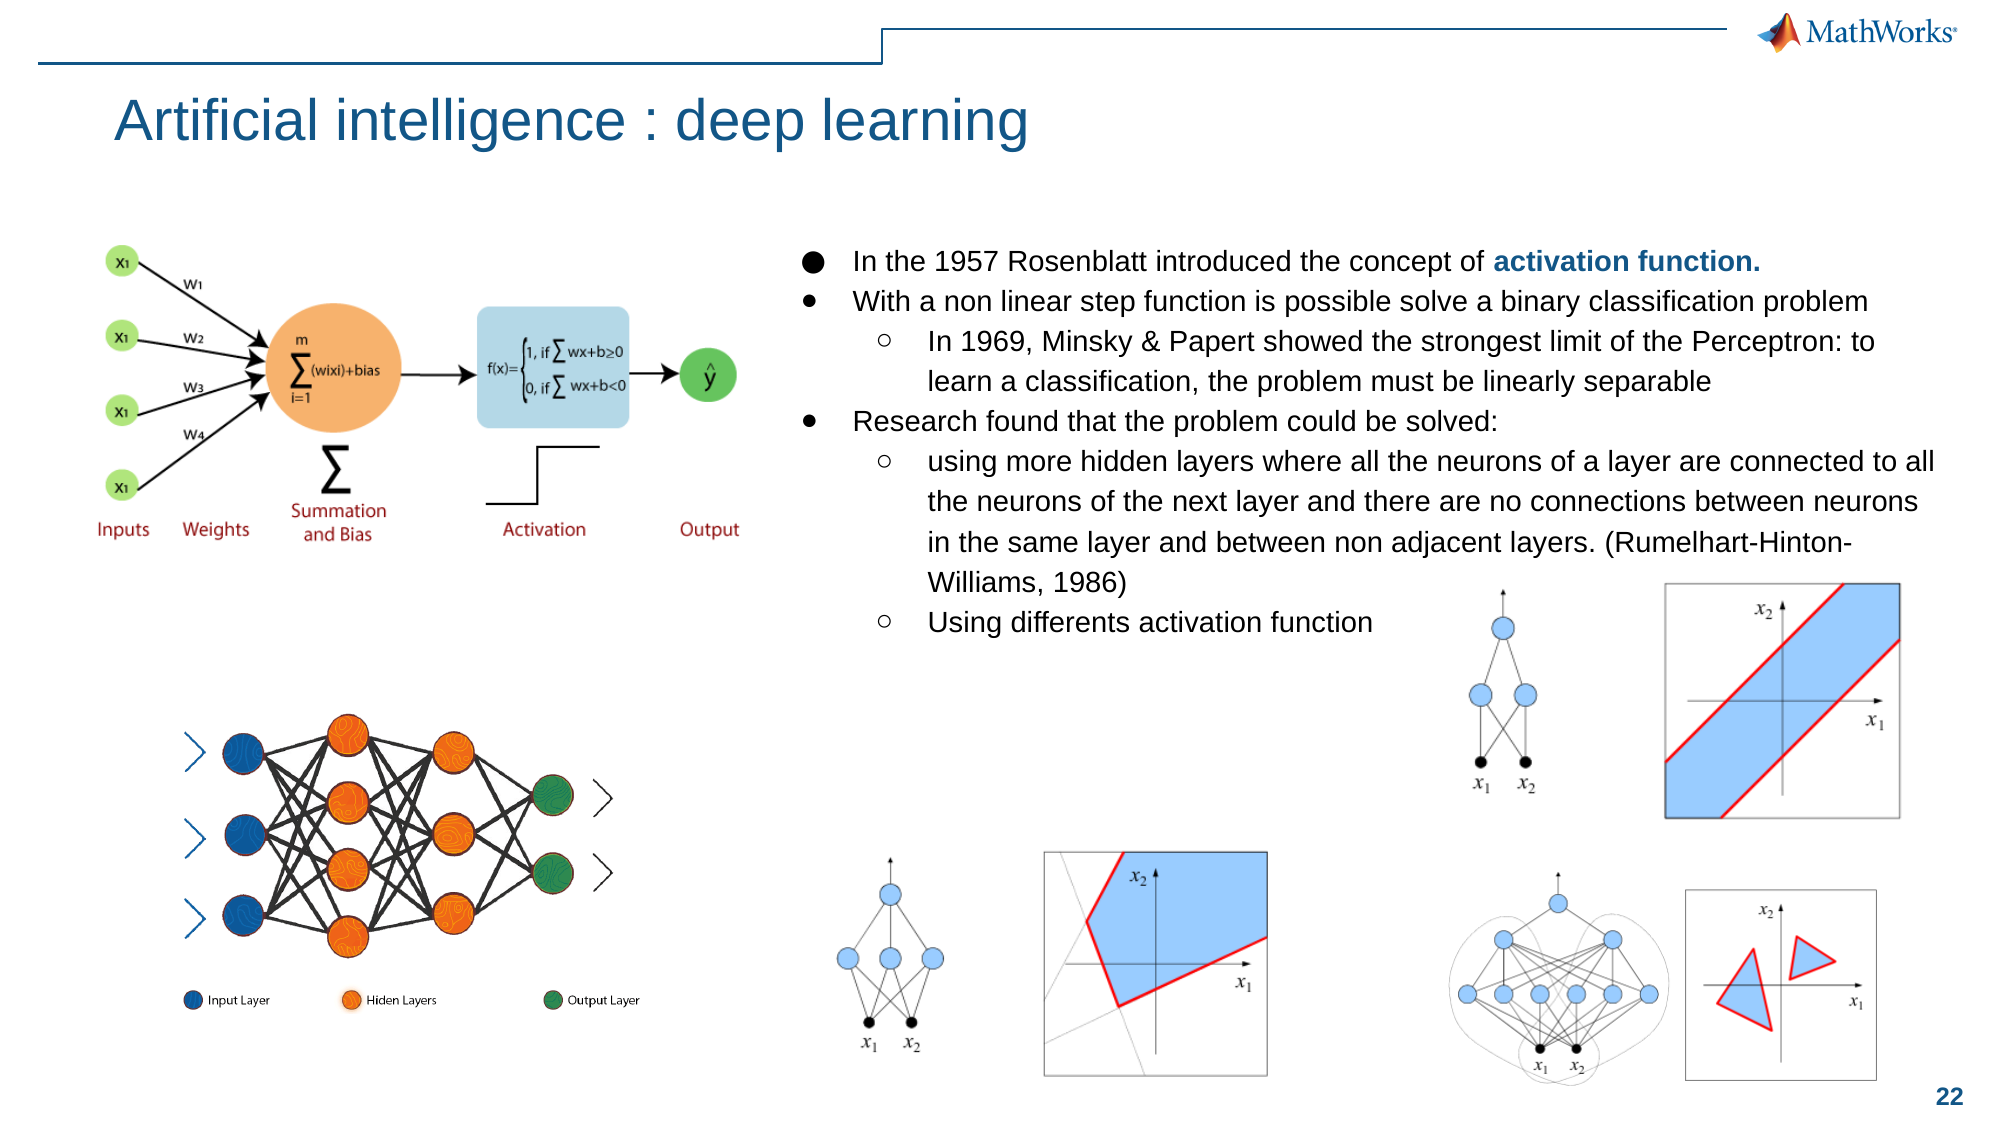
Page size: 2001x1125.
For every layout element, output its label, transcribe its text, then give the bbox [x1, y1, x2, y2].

picture [1438, 866, 1889, 1101]
text_box Artificial intelligence : deep learning [99, 75, 1867, 221]
text_box In the 1957 Rosenblatt introduced the concept of activation function. With a non linear step function is possible solve a binary classification problem In 1969, Minsky & Papert showed the strongest limit of the Perceptron: to learn a classification, the problem must be linearly separable Research found that the problem could be solved: using more hidden layers where all the neurons of a layer are connected to all the neurons of the next layer and there are no connections between neurons in the same layer and between non adjacent layers. (Rumelhart-Hinton-Williams, 1986) Using differents activation function [762, 221, 1961, 974]
picture [1751, 3, 1970, 63]
picture [1464, 571, 1915, 829]
picture [86, 221, 786, 572]
picture [50, 640, 750, 1034]
picture [815, 827, 1282, 1097]
